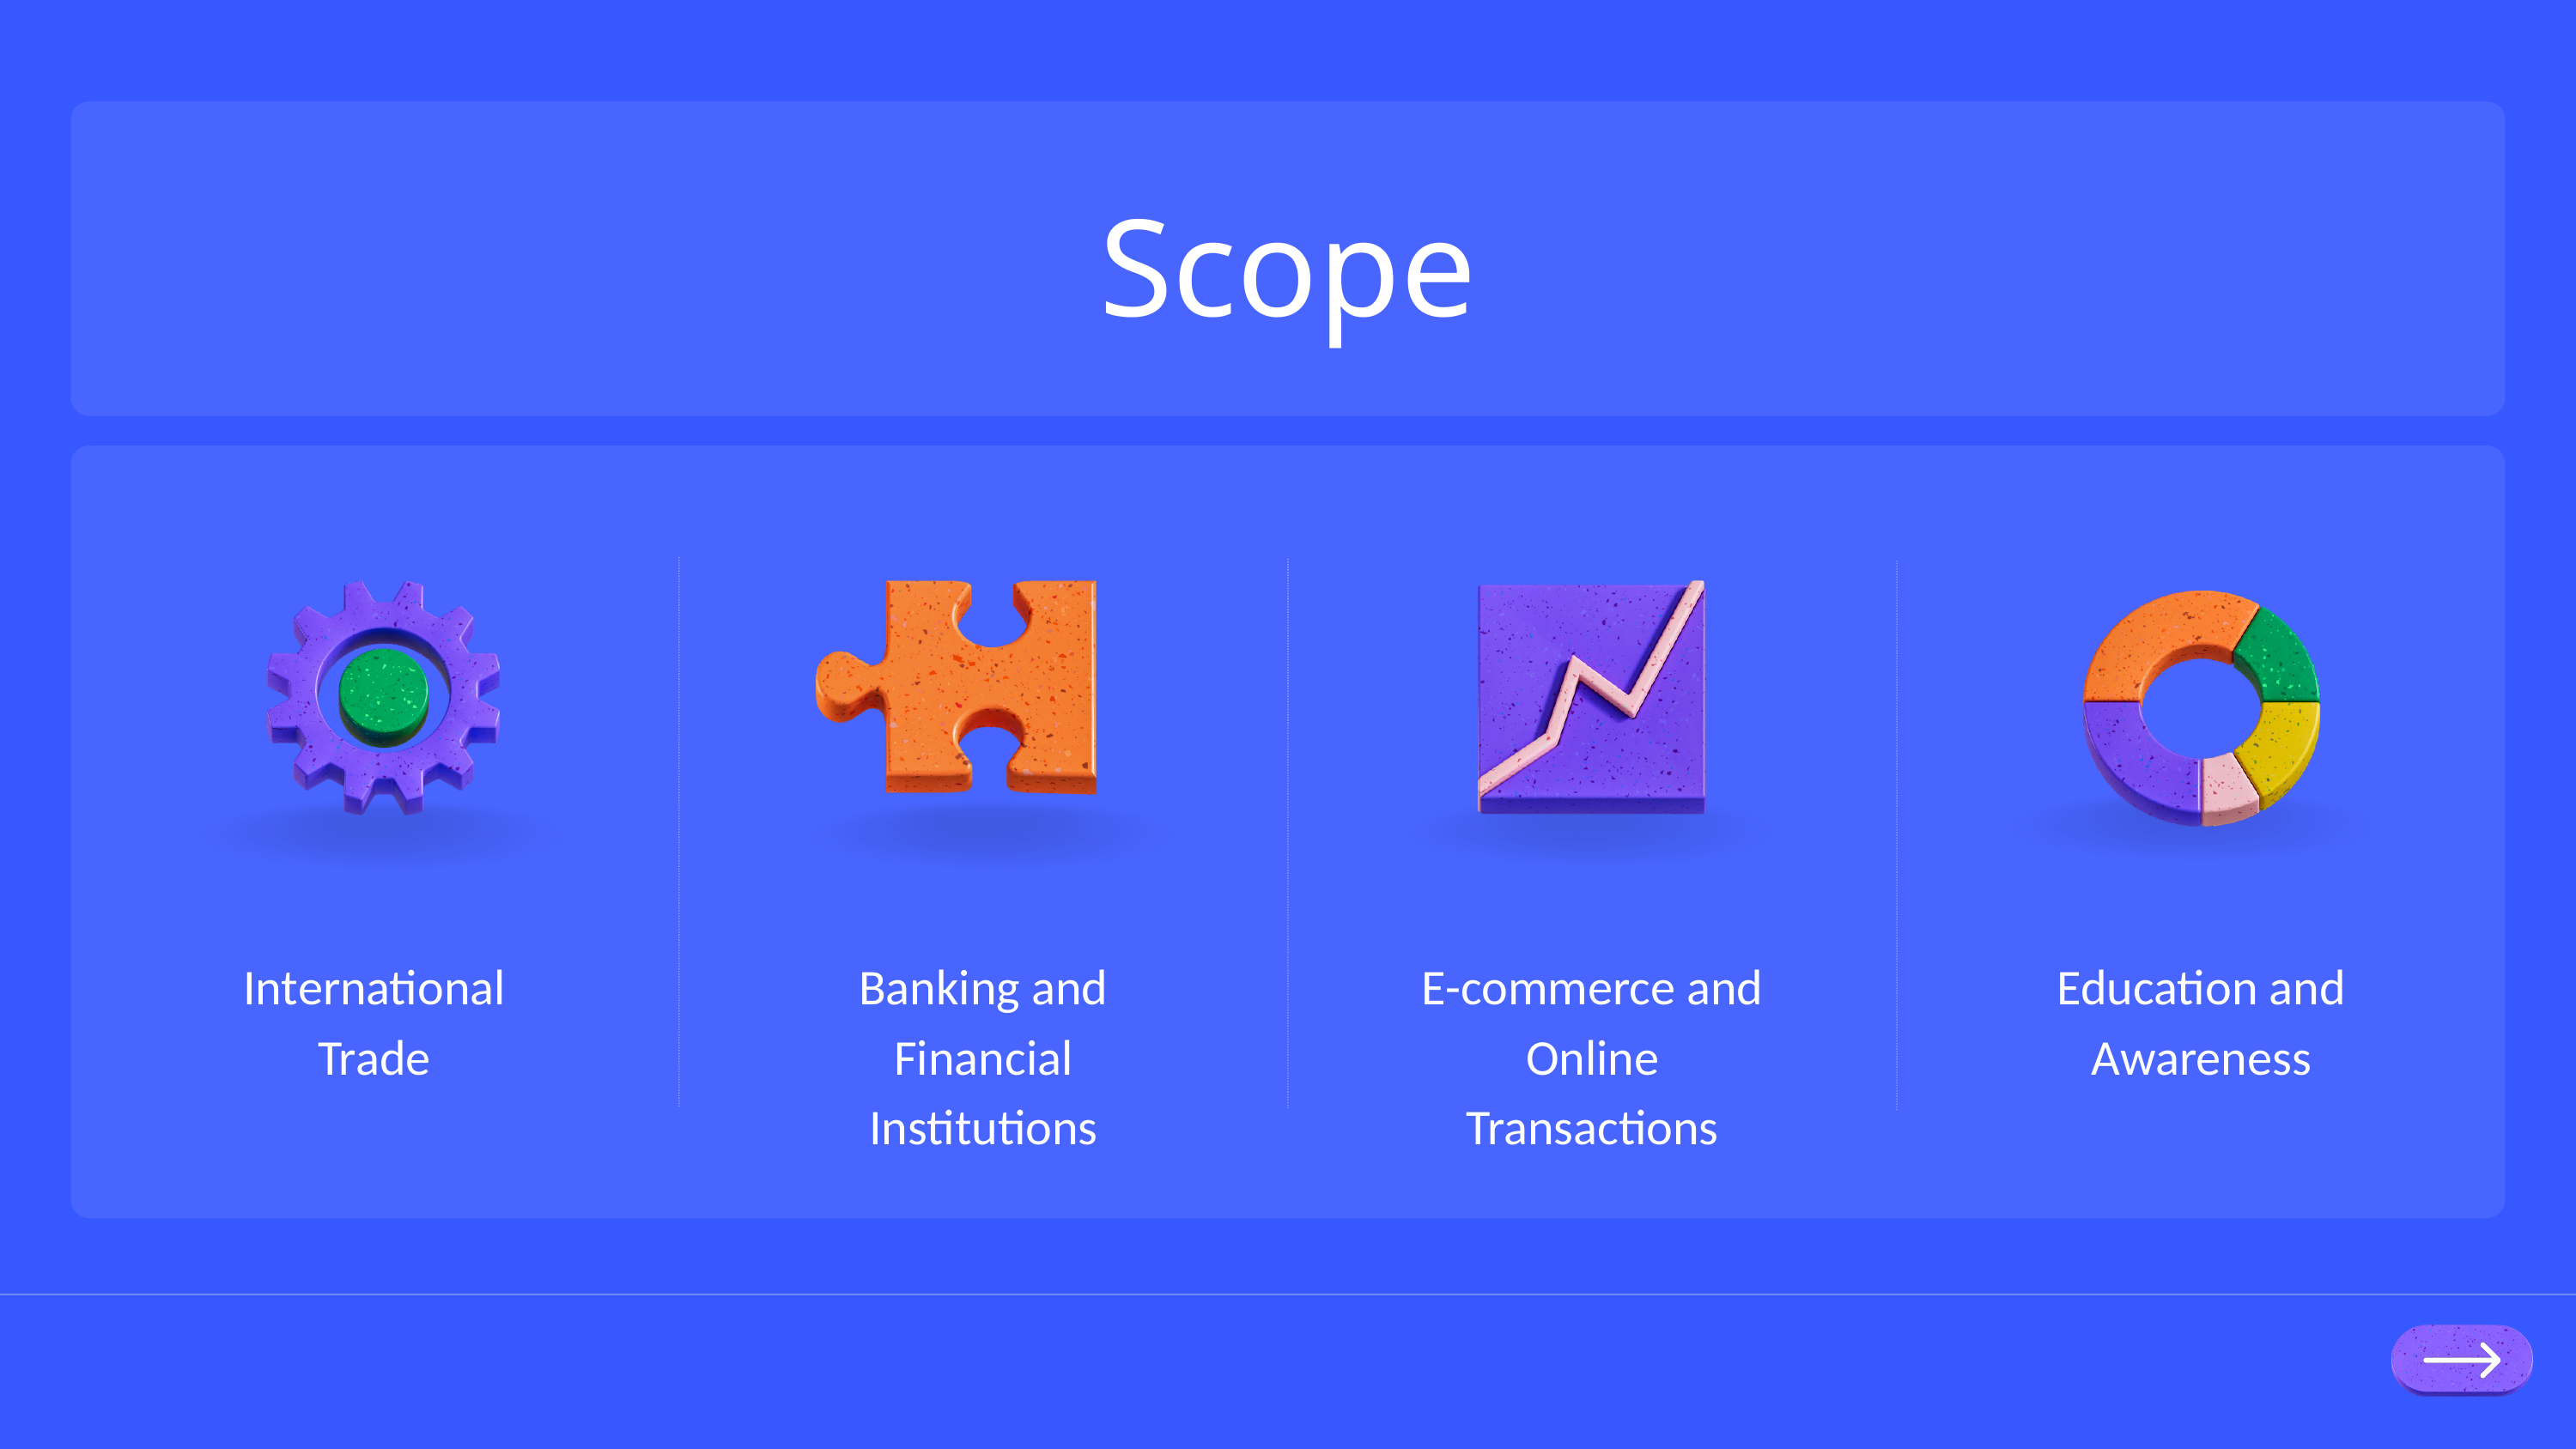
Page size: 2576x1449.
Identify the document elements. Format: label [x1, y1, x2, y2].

text_box [70, 445, 2506, 1219]
text_box [2391, 1325, 2534, 1397]
text_box [2423, 1342, 2501, 1379]
text_box [70, 100, 2506, 416]
